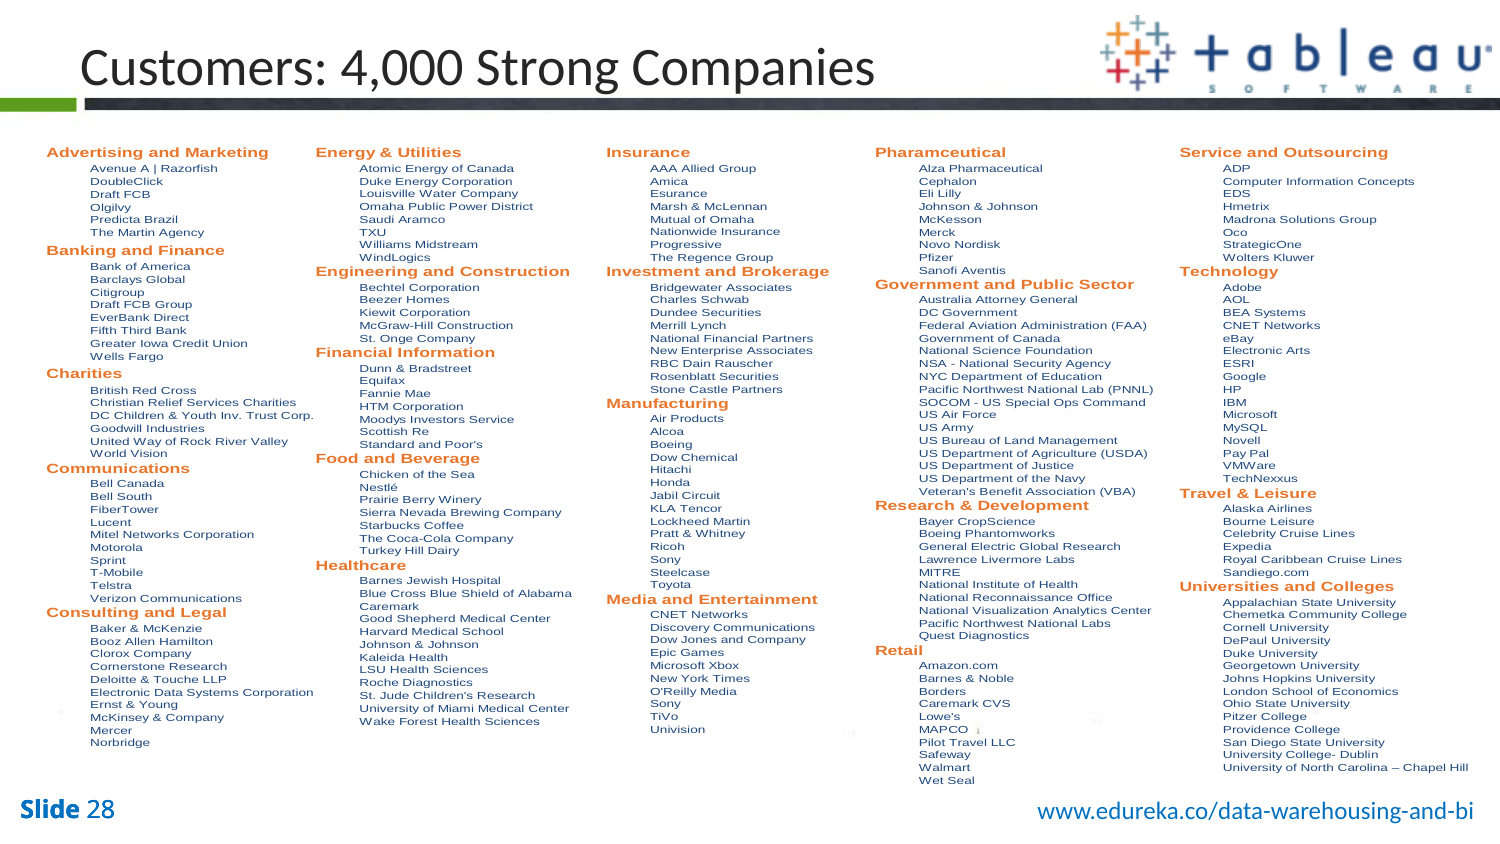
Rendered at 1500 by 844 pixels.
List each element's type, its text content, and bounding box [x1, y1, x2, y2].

picture [0, 0, 1500, 844]
text_box Customers: 4,000 Strong Companies [65, 23, 1477, 143]
